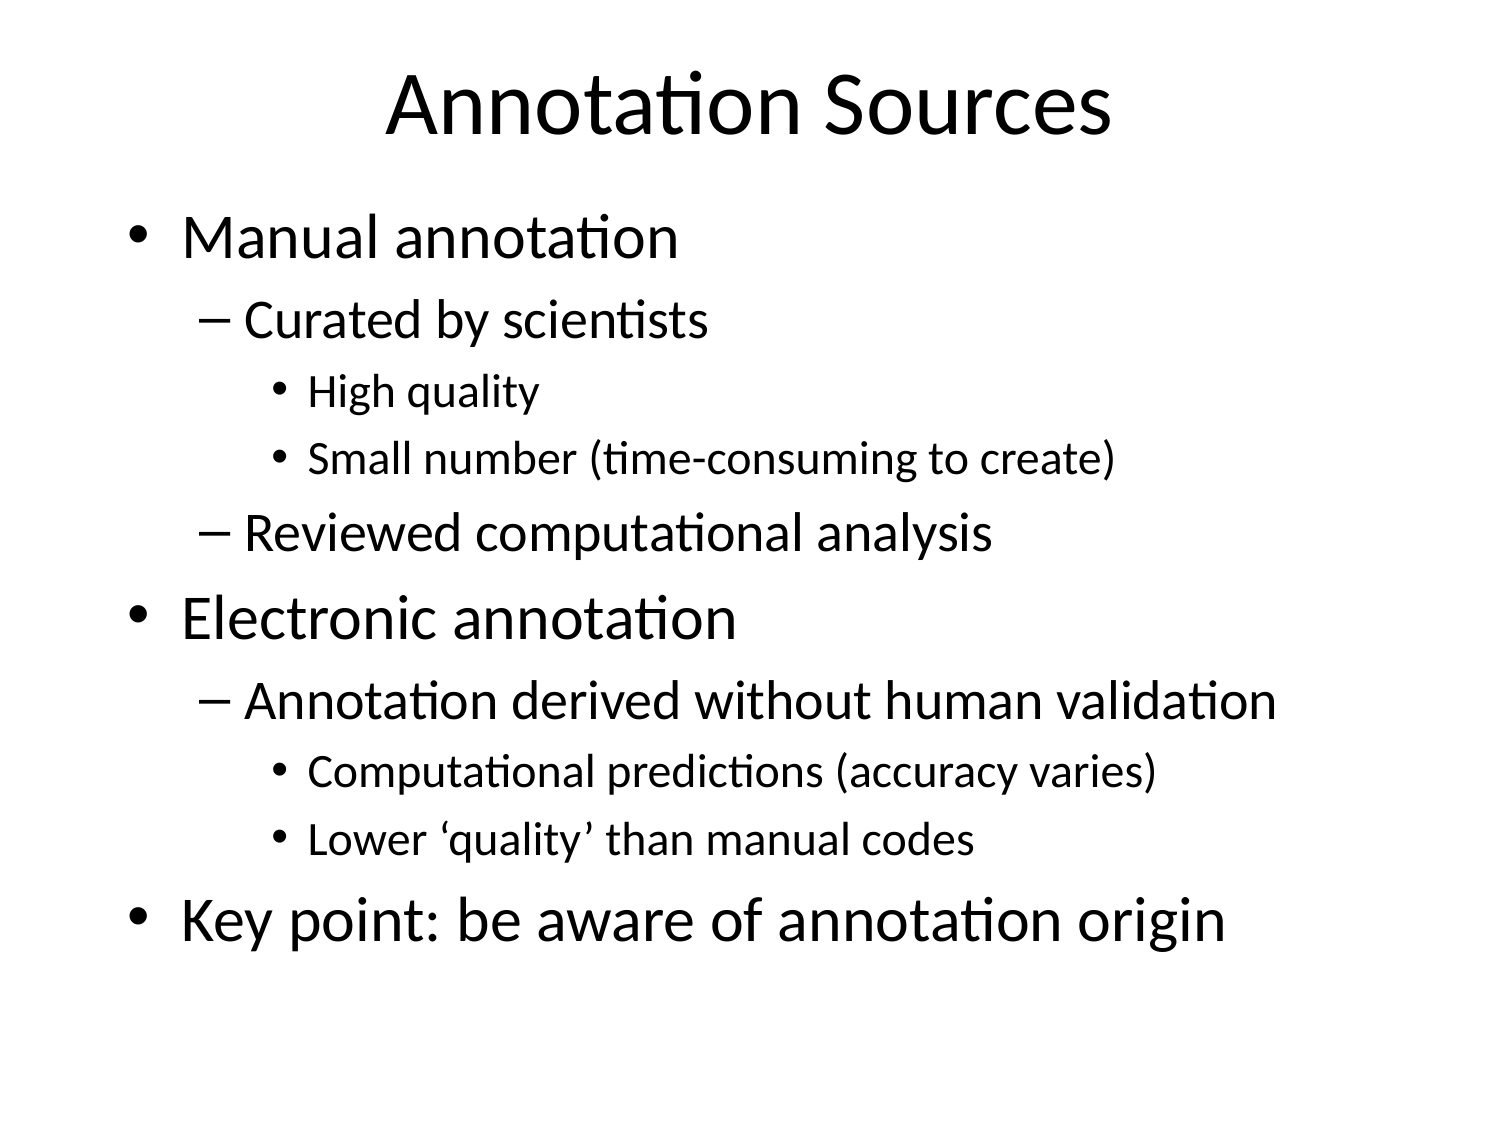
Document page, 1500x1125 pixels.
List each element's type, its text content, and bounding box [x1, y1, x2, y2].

list Manual annotation Curated by scientists High quality Small number (time-consuming to create) Reviewed computational analysis Electronic annotation Annotation derived without human validation Computational predictions (accuracy varies) Lower ‘quality’ than manual codes Key point: be aware of annotation origin [112, 187, 1475, 963]
title Annotation Sources [75, 45, 1425, 150]
